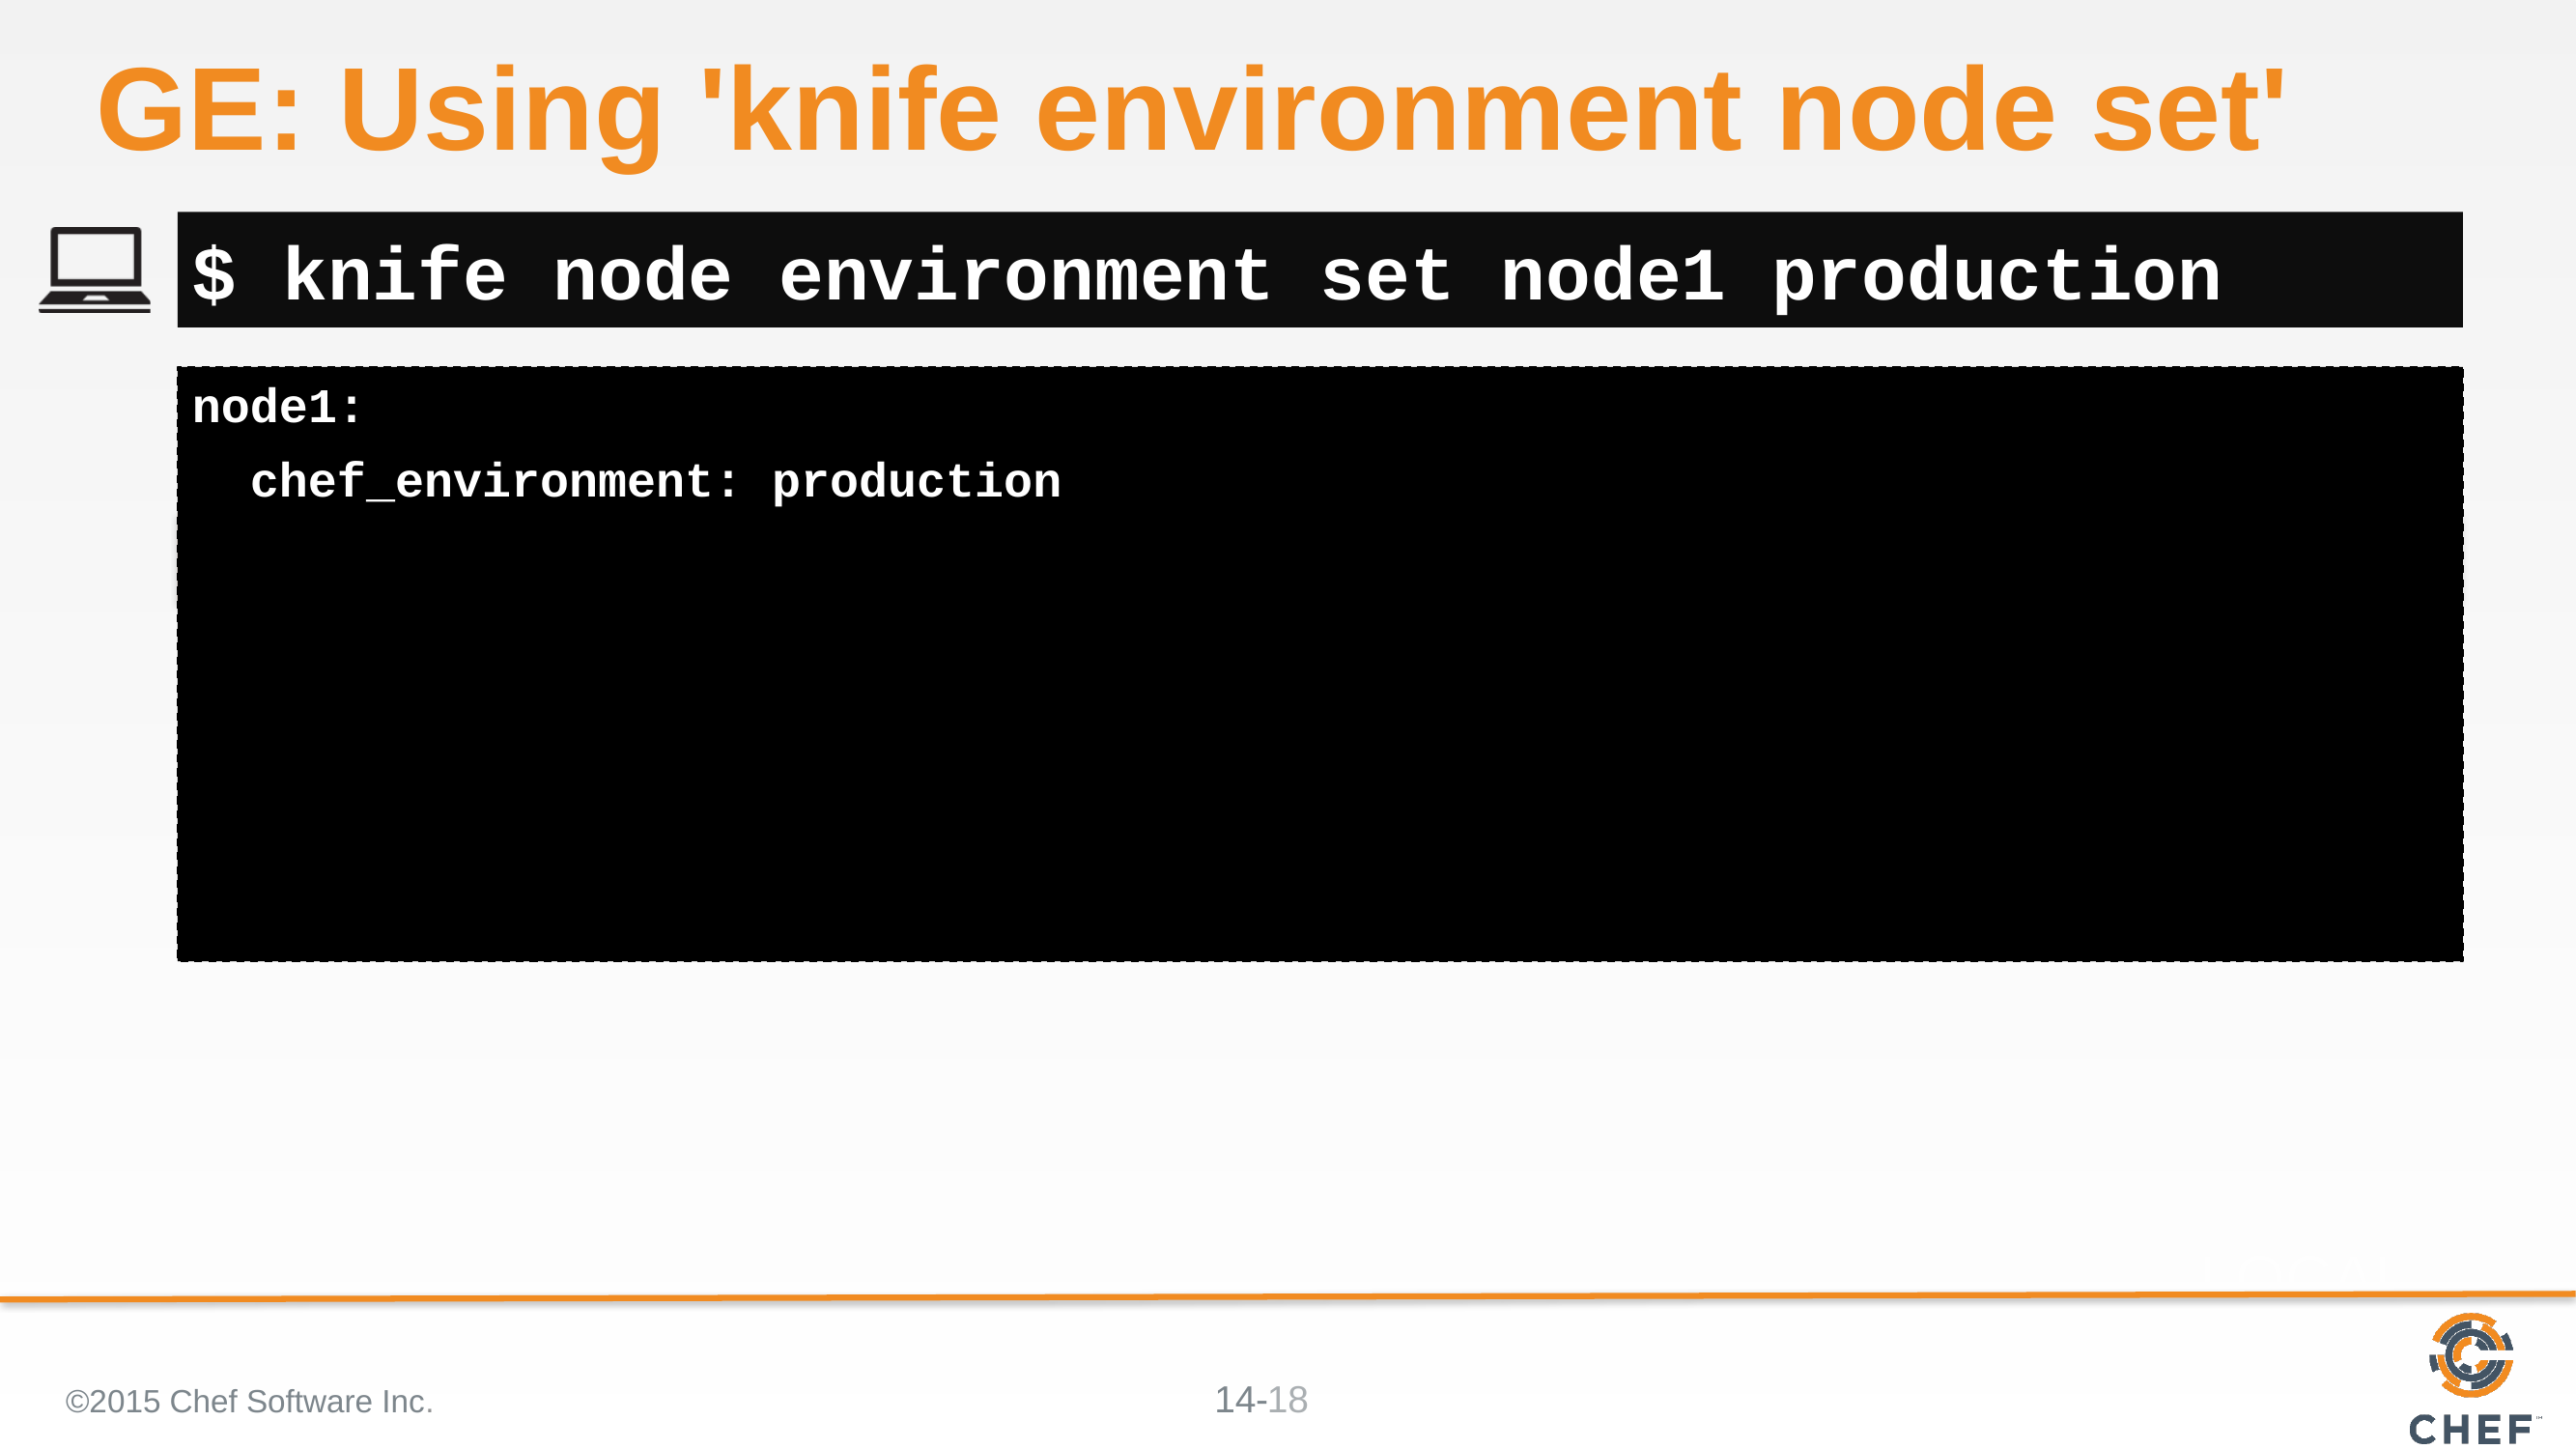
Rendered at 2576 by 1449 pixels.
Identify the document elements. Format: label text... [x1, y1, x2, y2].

footer ©2015 Chef Software Inc. [51, 1359, 952, 1440]
title GE: Using 'knife environment node set' [96, 48, 2463, 180]
picture [2399, 1297, 2550, 1449]
list $ knife node environment set node1 production [177, 212, 2463, 327]
slide_number 18 [998, 1359, 1578, 1437]
list node1: chef_environment: production [177, 366, 2464, 962]
